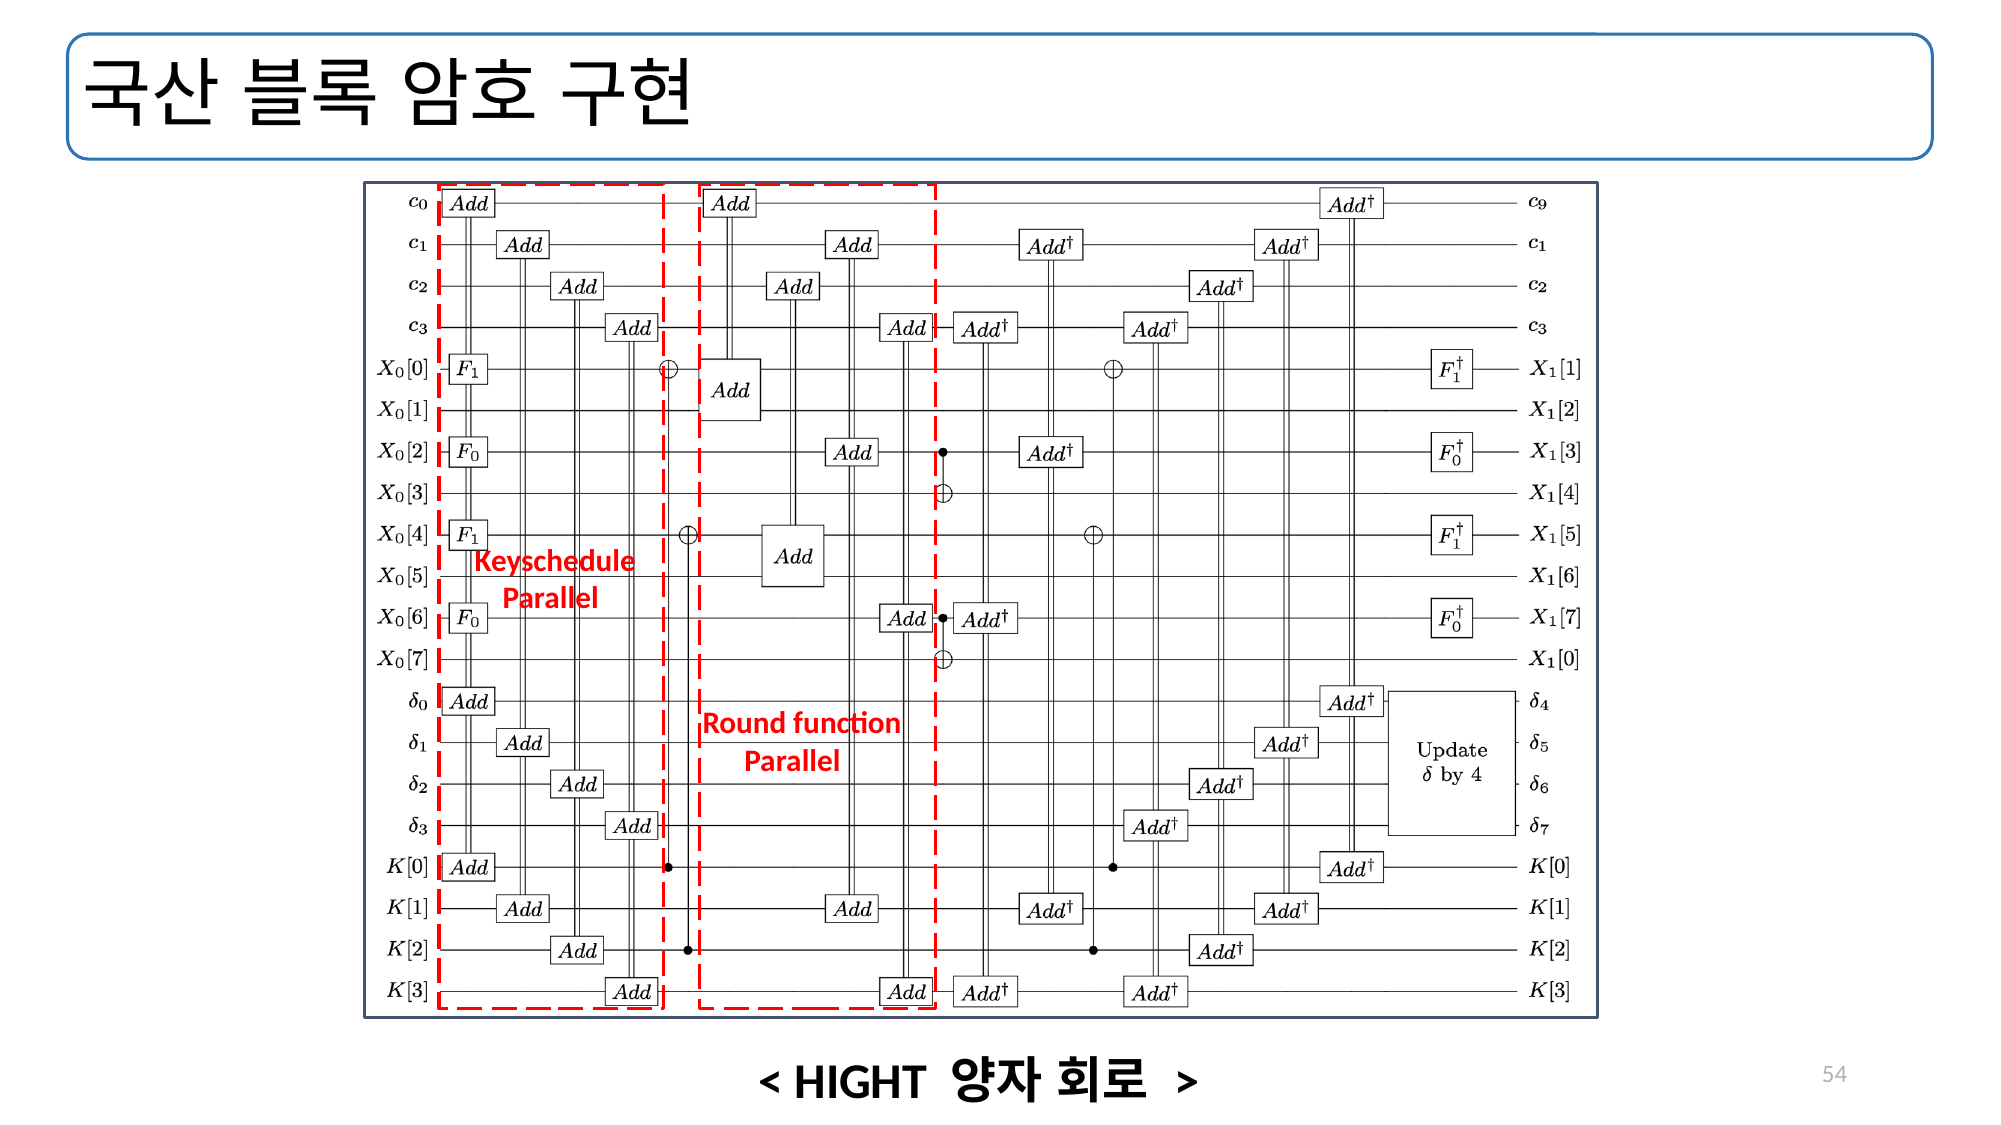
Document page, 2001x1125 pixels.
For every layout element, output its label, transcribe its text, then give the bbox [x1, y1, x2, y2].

text_box < HIGHT 양자 회로 > [743, 1033, 1361, 1124]
picture [366, 184, 1596, 1016]
slide_number 54 [1412, 1042, 1863, 1103]
title 국산 블록 암호 구현 [67, 34, 1933, 160]
